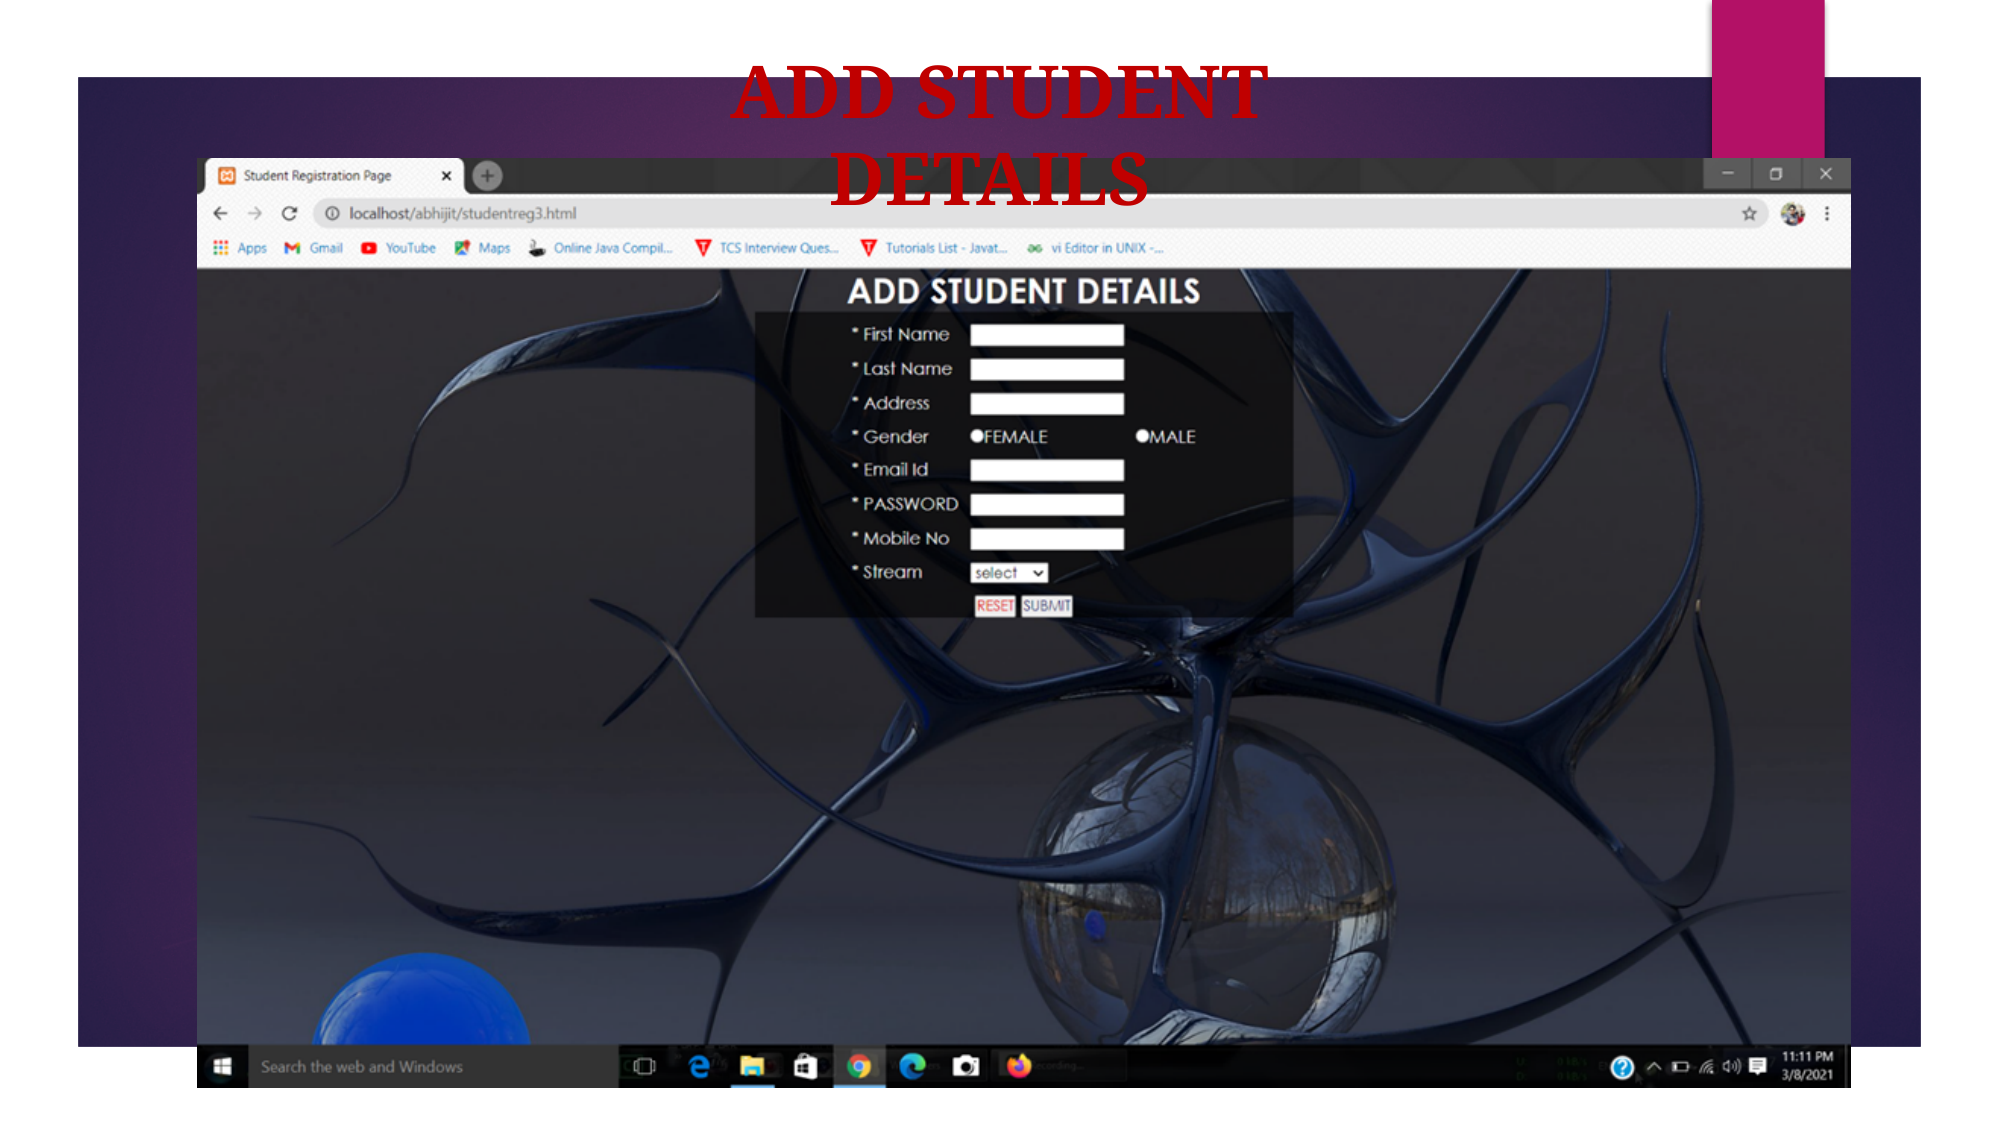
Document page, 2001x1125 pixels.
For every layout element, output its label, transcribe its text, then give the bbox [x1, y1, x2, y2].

picture [197, 157, 1851, 1088]
text_box ADD STUDENT DETAILS [556, 37, 1444, 157]
